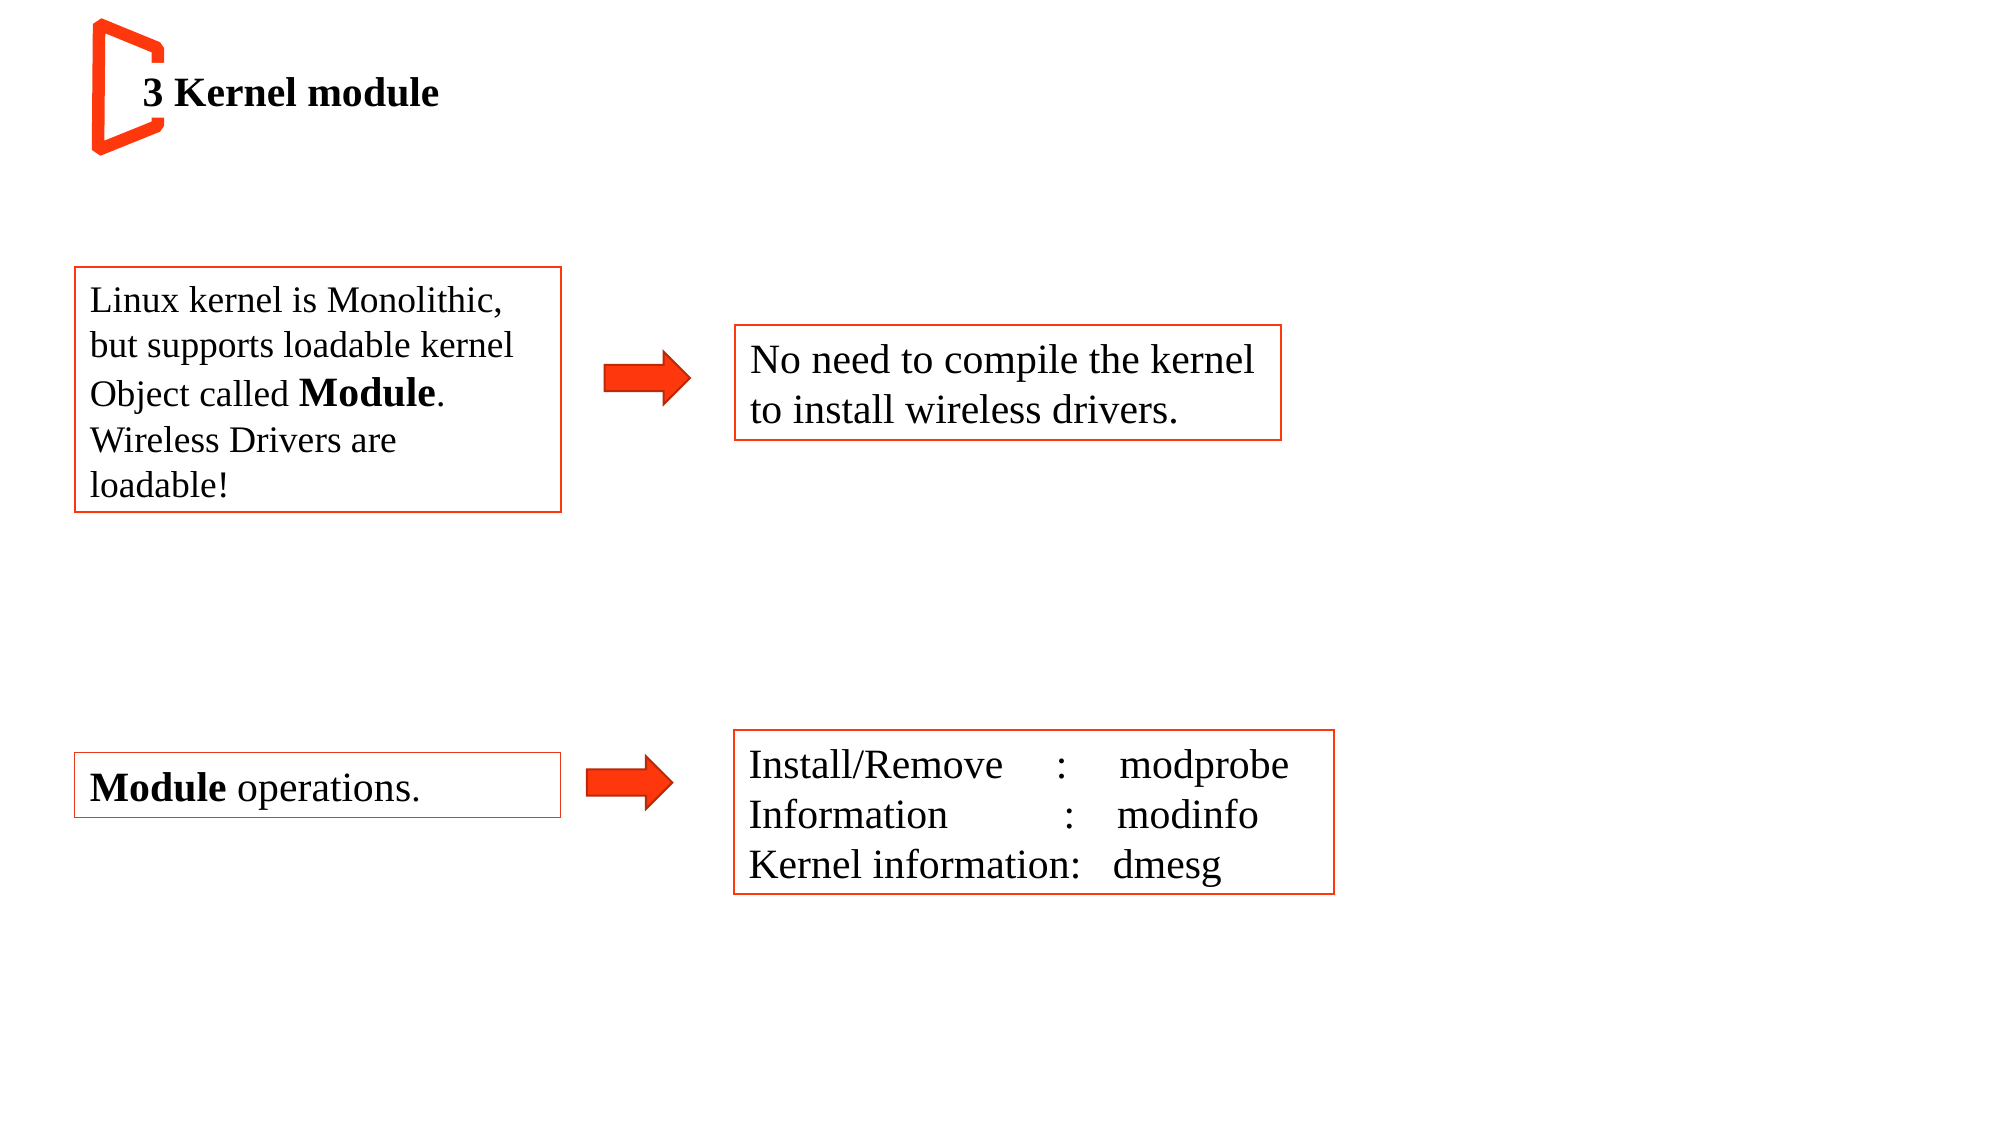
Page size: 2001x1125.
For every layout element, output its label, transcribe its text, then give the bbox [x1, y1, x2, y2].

list 3 Kernel module [128, 62, 608, 118]
text_box Linux kernel is Monolithic, but supports loadable kernel Object called Module. Wireless Drivers are loadable! [74, 266, 562, 513]
text_box No need to compile the kernel to install wireless drivers. [734, 324, 1282, 441]
text_box Module operations. [74, 752, 561, 818]
text_box [585, 753, 674, 812]
text_box Install/Remove : modprobe Information : modinfo Kernel information: dmesg [733, 729, 1335, 895]
text_box [603, 349, 692, 407]
